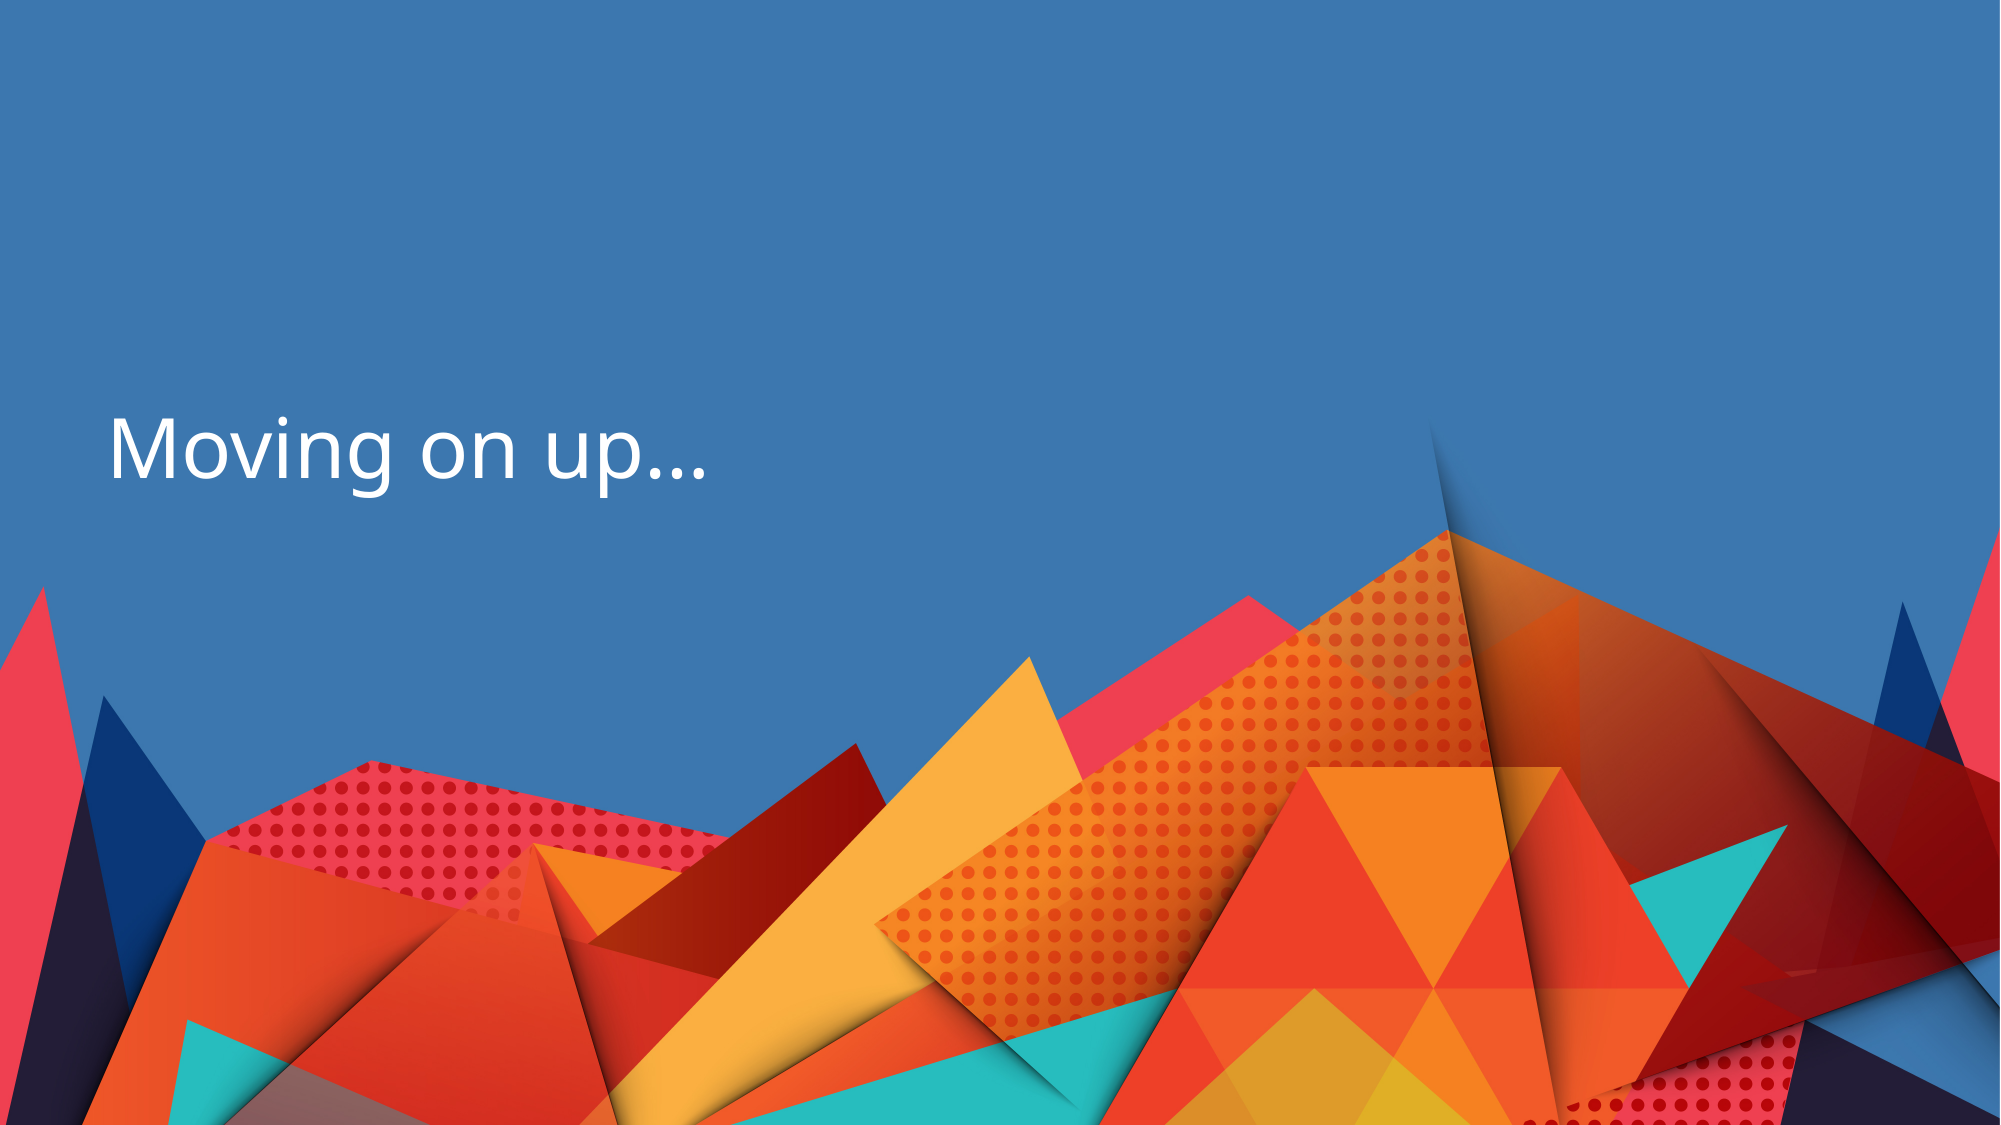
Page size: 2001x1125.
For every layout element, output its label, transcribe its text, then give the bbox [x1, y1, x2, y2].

text_box Moving on up… [91, 397, 1442, 504]
picture [0, 0, 2000, 1125]
